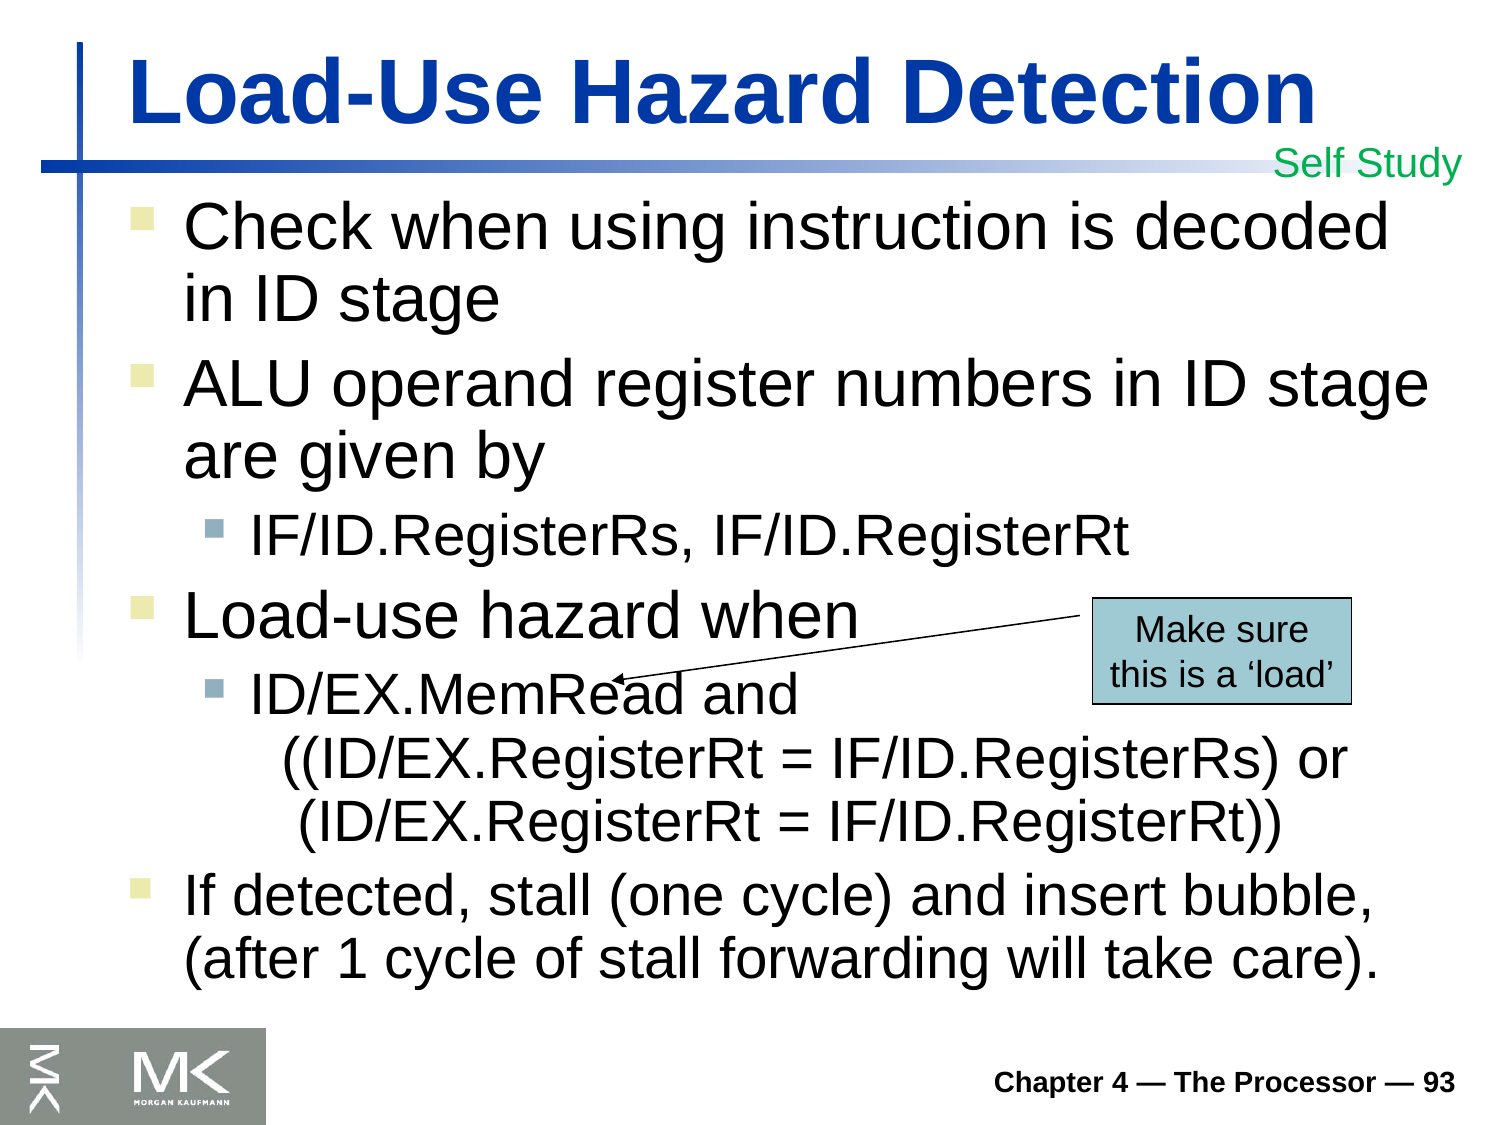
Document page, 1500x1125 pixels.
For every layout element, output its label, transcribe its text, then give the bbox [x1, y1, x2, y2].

text_box Make sure this is a ‘load’ [1092, 597, 1352, 705]
footer Chapter 4 — The Processor — 93 [277, 1046, 1471, 1106]
picture [0, 1028, 266, 1125]
list Check when using instruction is decoded in ID stage ALU operand register numbers in ID stage are given by IF/ID.RegisterRs, IF/ID.RegisterRt Load-use hazard when ID/EX.MemRead and ((ID/EX.RegisterRt = IF/ID.RegisterRs) or (ID/EX.RegisterRt = IF/ID.RegisterRt)) If detected, stall (one cycle) and insert bubble, (after 1 cycle of stall forwarding will take care). [112, 184, 1469, 1024]
text_box Make sure this is a ‘load’ [611, 615, 1080, 686]
text_box Self Study [1257, 127, 1495, 193]
title Load-Use Hazard Detection [112, 23, 1468, 149]
